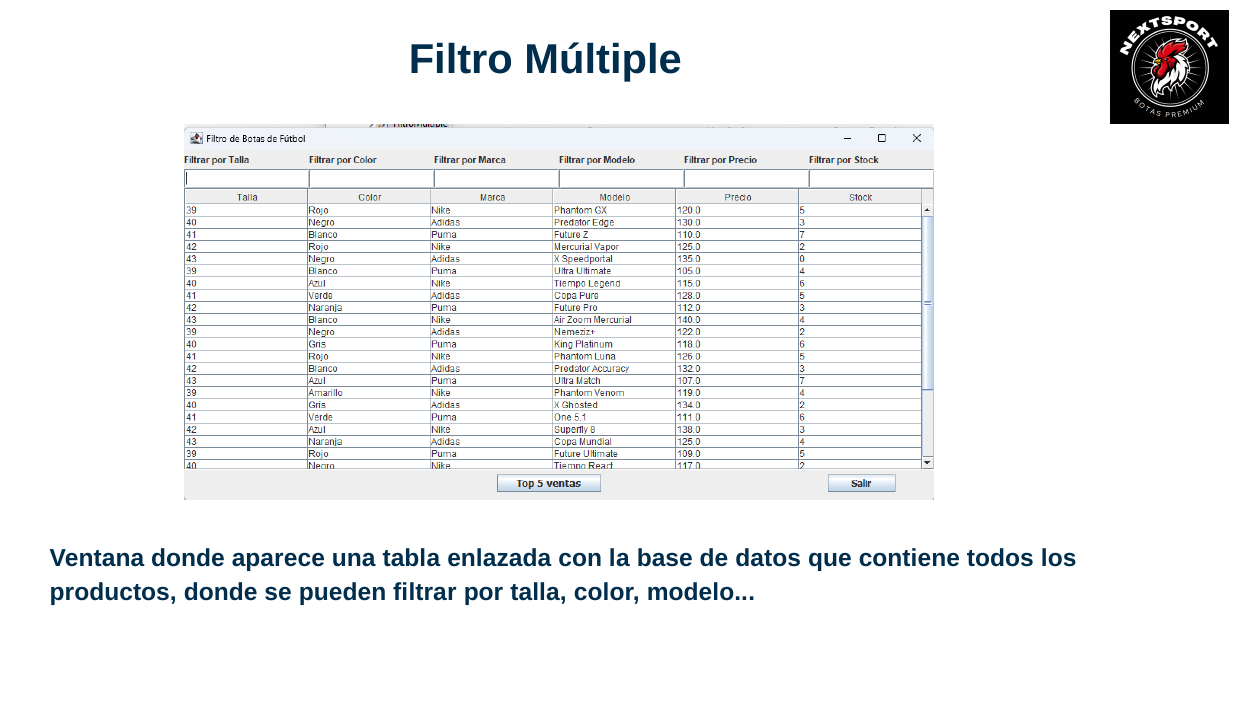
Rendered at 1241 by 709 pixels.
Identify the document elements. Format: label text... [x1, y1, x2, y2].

picture [184, 123, 934, 501]
list Ventana donde aparece una tabla enlazada con la base de datos que contiene todos los productos, donde se pueden filtrar por talla, color, modelo... [37, 524, 1194, 618]
title Filtro Múltiple [396, 20, 788, 100]
picture [1109, 10, 1229, 124]
